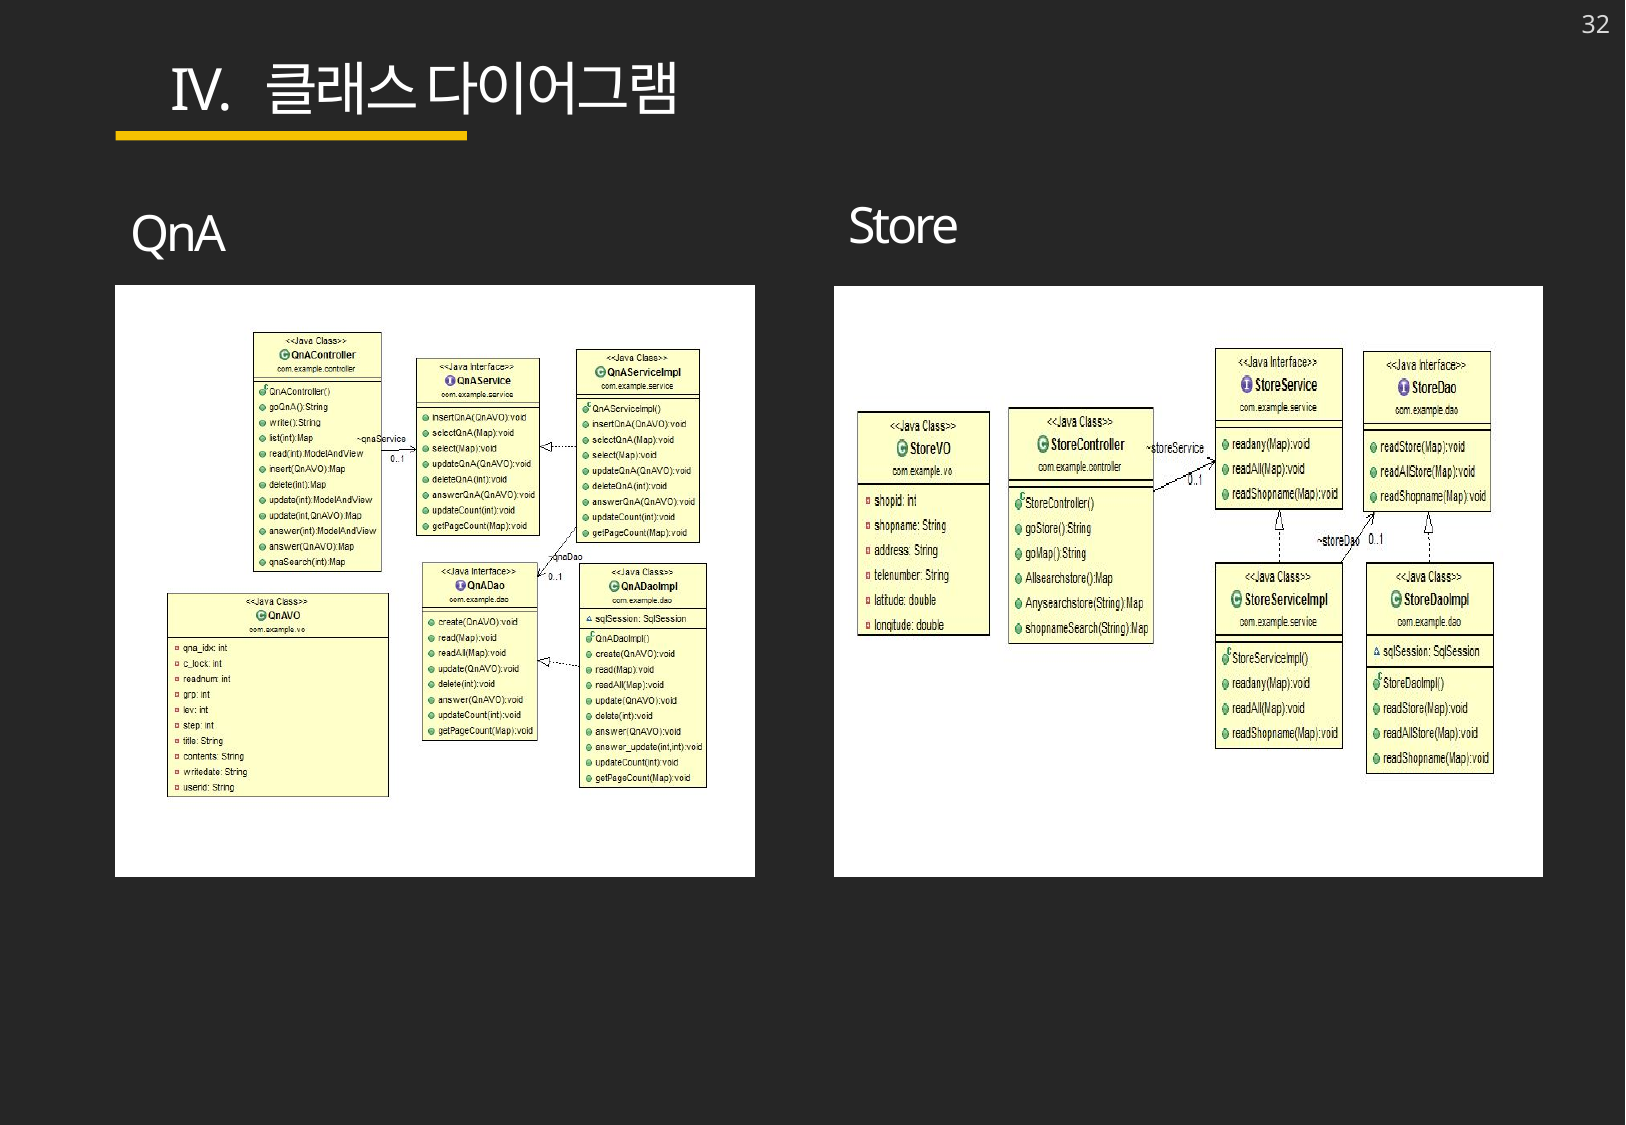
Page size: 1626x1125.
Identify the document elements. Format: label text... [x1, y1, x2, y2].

slide_number 32 [1207, 0, 1625, 56]
text_box [113, 129, 469, 142]
picture [833, 285, 1543, 877]
text_box Store [833, 186, 1152, 262]
text_box QnA [115, 193, 434, 269]
picture [115, 285, 755, 877]
text_box 클래스 다이어그램 [155, 44, 706, 130]
